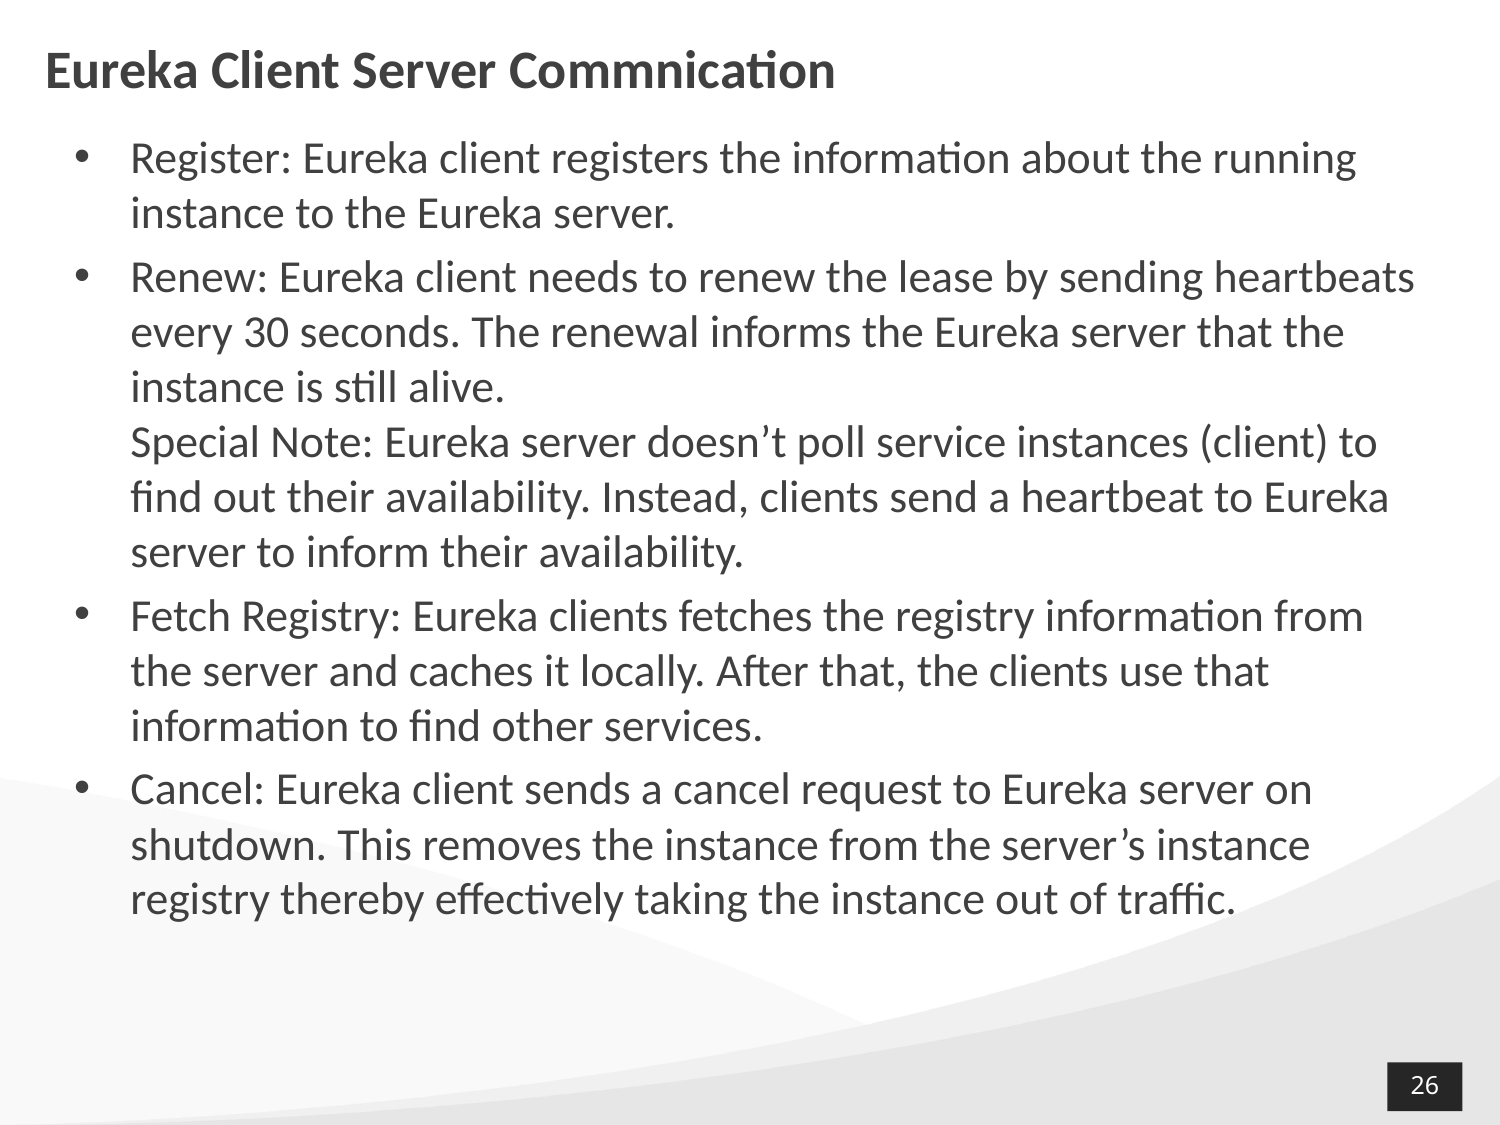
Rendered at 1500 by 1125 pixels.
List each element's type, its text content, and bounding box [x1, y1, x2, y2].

list Register: Eureka client registers the information about the running instance to the Eureka server. Renew: Eureka client needs to renew the lease by sending heartbeats every 30 seconds. The renewal informs the Eureka server that the instance is still alive. Special Note: Eureka server doesn’t poll service instances (client) to find out their availability. Instead, clients send a heartbeat to Eureka server to inform their availability. Fetch Registry: Eureka clients fetches the registry information from the server and caches it locally. After that, the clients use that information to find other services. Cancel: Eureka client sends a cancel request to Eureka server on shutdown. This removes the instance from the server’s instance registry thereby effectively taking the instance out of traffic. [59, 120, 1438, 1075]
title Eureka Client Server Commnication [30, 21, 1478, 113]
picture [0, 0, 1500, 1125]
